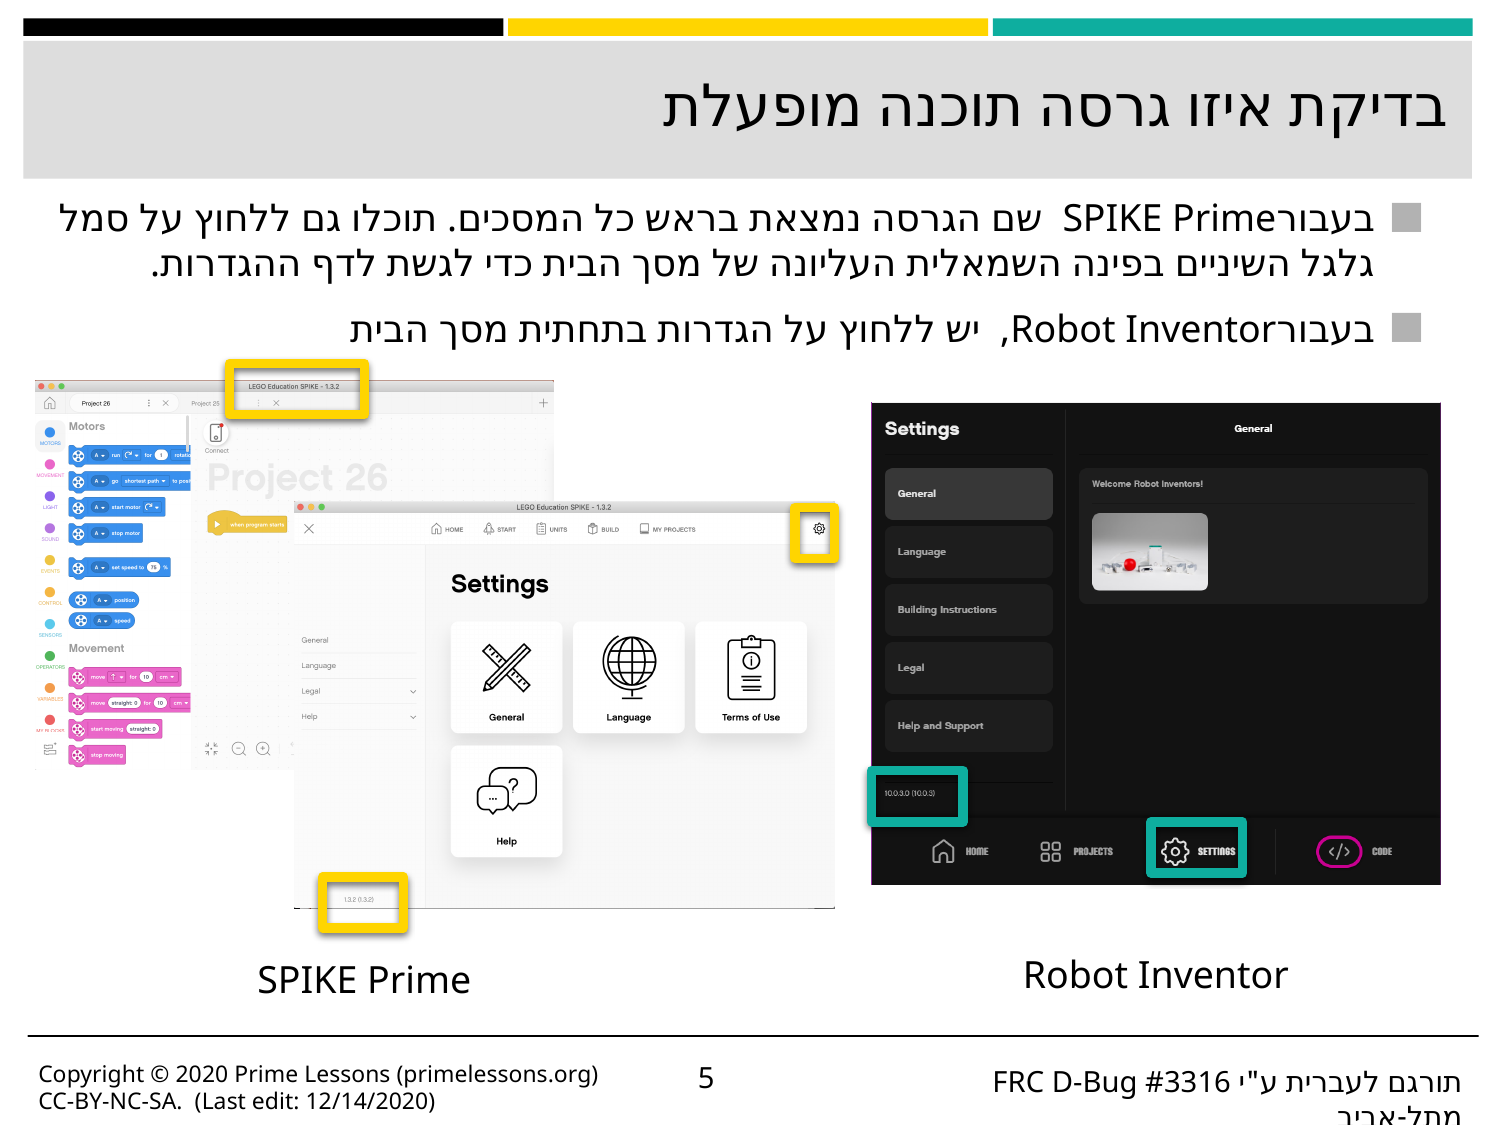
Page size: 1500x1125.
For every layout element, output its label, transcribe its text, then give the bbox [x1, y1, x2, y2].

text_box בעבורSPIKE Prime שם הגרסה נמצאת בראש כל המסכים. תוכלו גם ללחוץ על סמל גלגל השיניים בפינה השמאלית העליונה של מסך הבית כדי לגשת לדף ההגדרות. בעבורRobot Inventor, יש ללחוץ על הגדרות בתחתית מסך הבית [25, 186, 1441, 1021]
picture [35, 379, 835, 909]
title בדיקת איזו גרסה תוכנה מופעלת [28, 60, 1464, 148]
slide_number ‹#› [682, 1051, 810, 1112]
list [871, 401, 1441, 885]
footer Copyright © 2020 Prime Lessons (primelessons.org) CC-BY-NC-SA. (Last edit: 12/14/2020) [23, 1051, 622, 1112]
text_box [229, 363, 365, 378]
